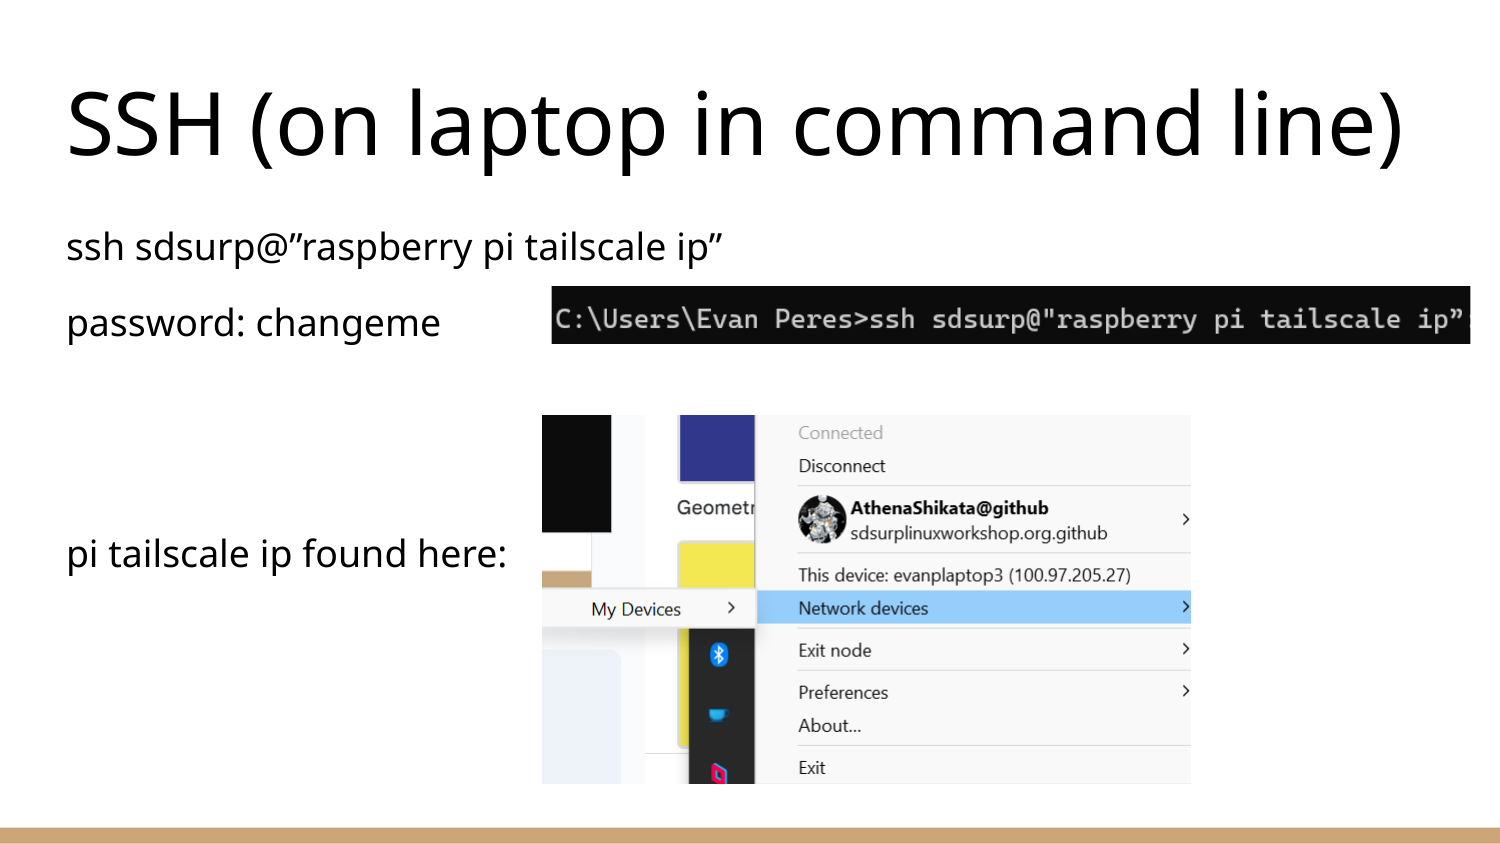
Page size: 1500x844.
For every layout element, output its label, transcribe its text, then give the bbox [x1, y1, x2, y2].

picture [551, 286, 1471, 344]
list ssh sdsurp@”raspberry pi tailscale ip” password: changeme pi tailscale ip found here: [51, 200, 1449, 752]
picture [541, 415, 1192, 785]
title SSH (on laptop in command line) [51, 51, 1449, 189]
